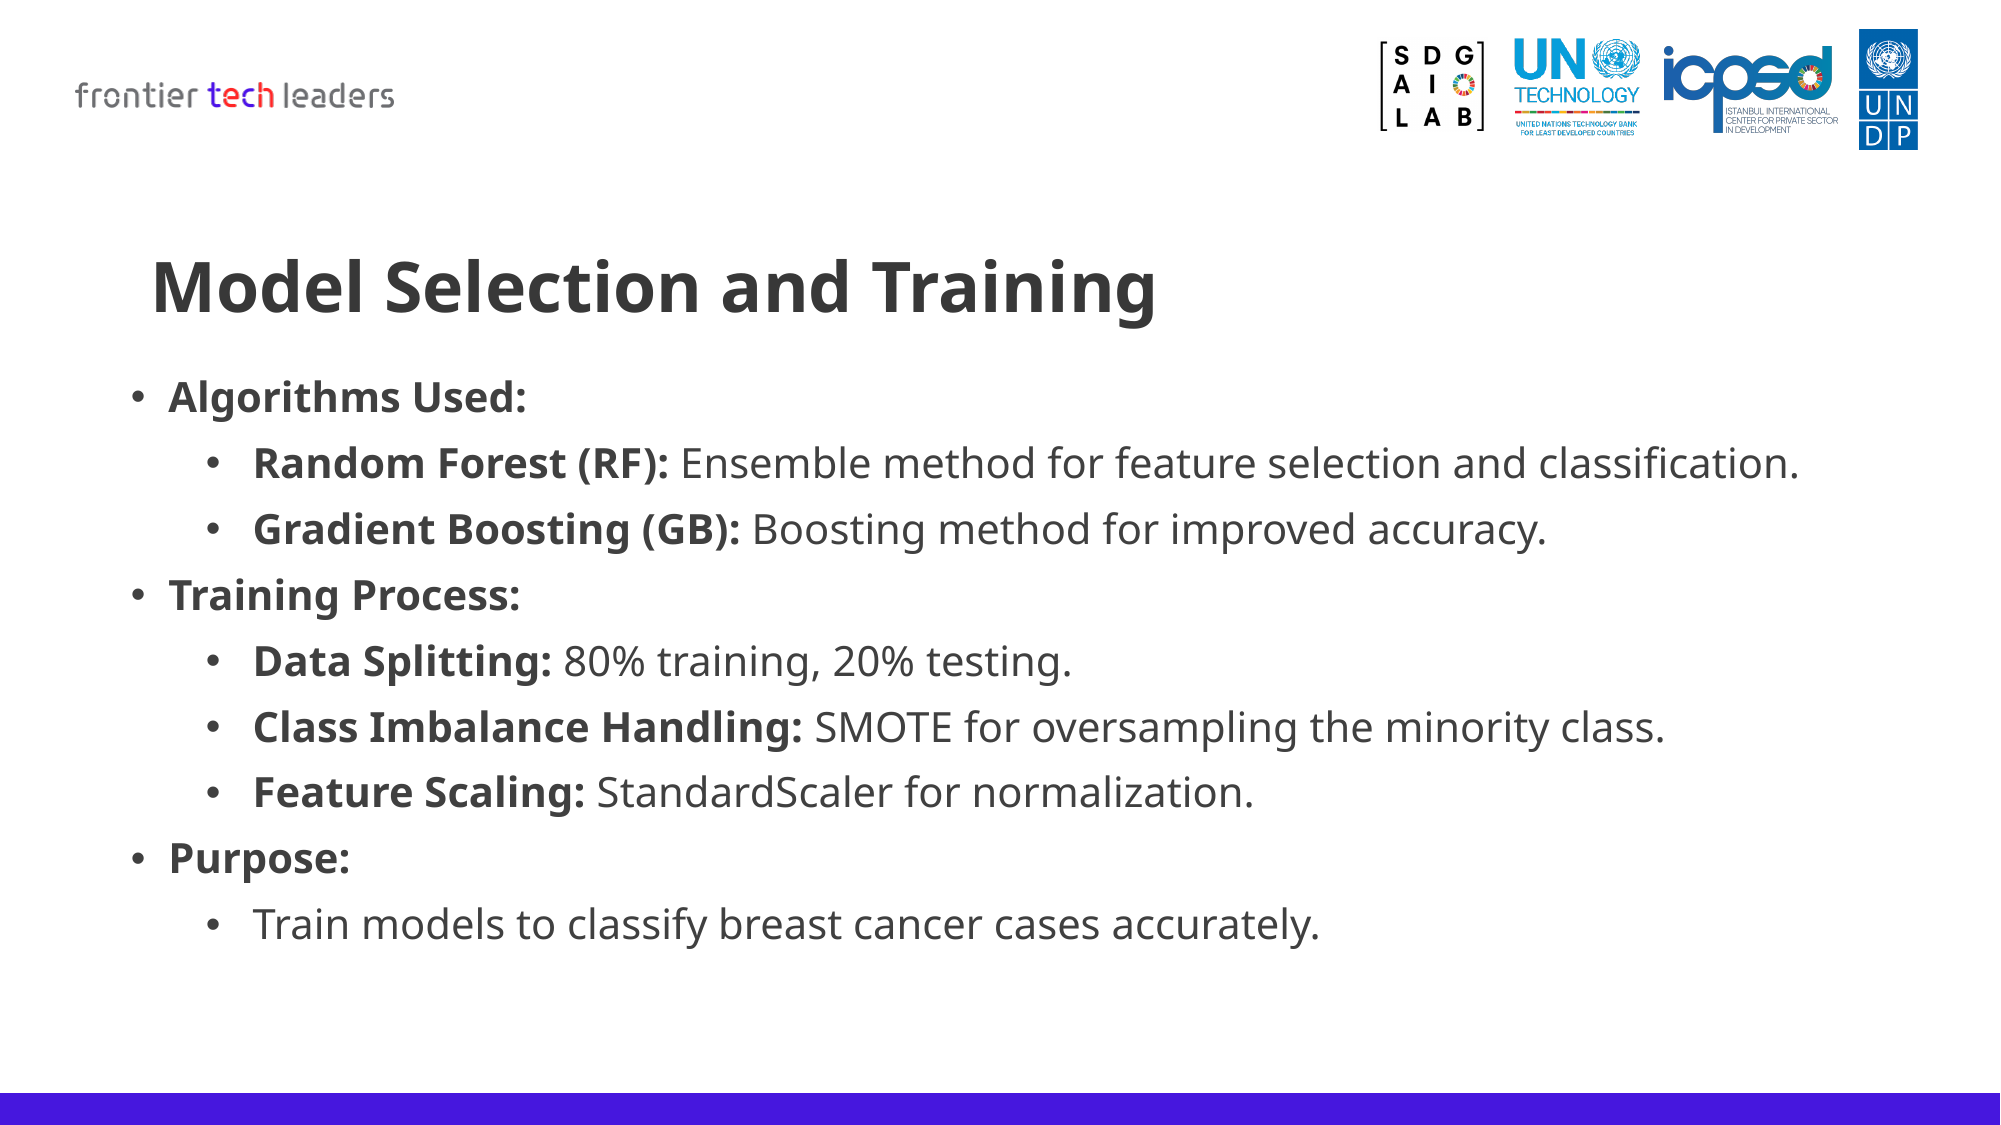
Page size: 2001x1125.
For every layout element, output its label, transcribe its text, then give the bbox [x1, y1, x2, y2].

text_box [1377, 29, 1918, 150]
text_box Algorithms Used: Random Forest (RF): Ensemble method for feature selection and classification. Gradient Boosting (GB): Boosting method for improved accuracy. Training Process: Data Splitting: 80% training, 20% testing. Class Imbalance Handling: SMOTE for oversampling the minority class. Feature Scaling: StandardScaler for normalization. Purpose: Train models to classify breast cancer cases accurately. [123, 369, 1919, 1067]
picture [75, 82, 394, 108]
text_box [0, 1093, 2000, 1125]
text_box Model Selection and Training [142, 242, 2000, 338]
